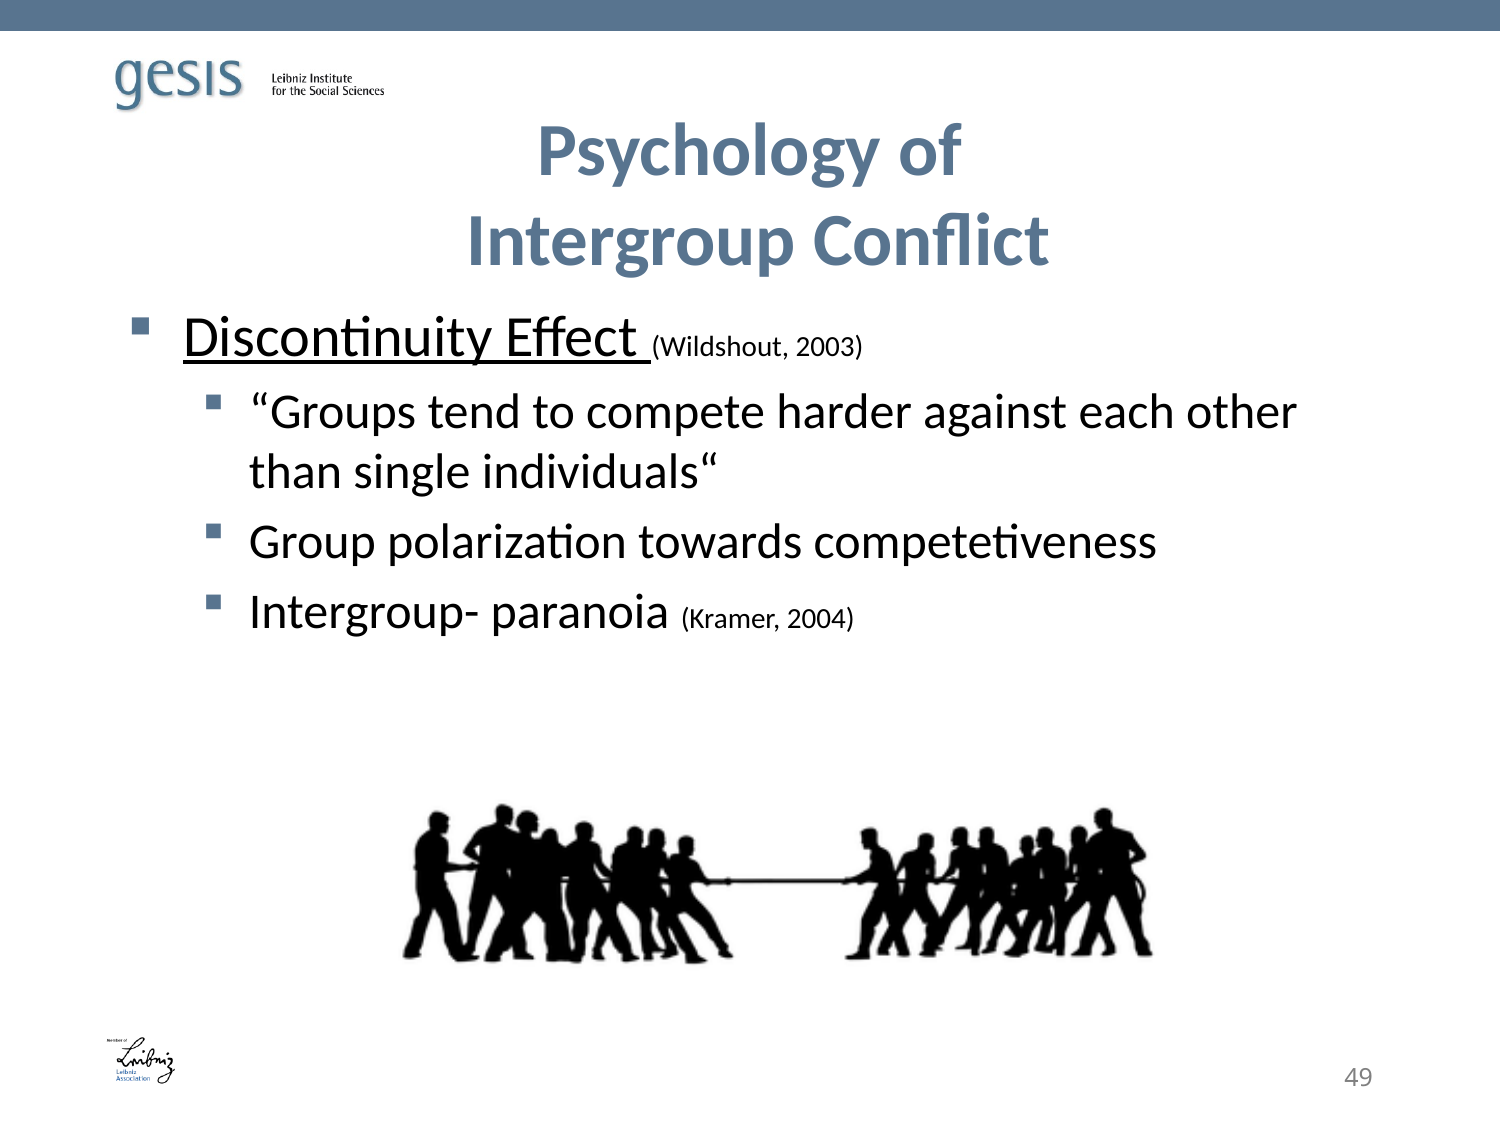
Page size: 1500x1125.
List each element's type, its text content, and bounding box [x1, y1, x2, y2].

list Discontinuity Effect (Wildshout, 2003) “Groups tend to compete harder against each other than single individuals“ Group polarization towards competetiveness Intergroup- paranoia (Kramer, 2004) [112, 290, 1388, 1034]
picture [113, 58, 384, 115]
title Psychology of Intergroup Conflict [112, 148, 1388, 233]
picture [102, 1033, 179, 1087]
slide_number 49 [1163, 1046, 1388, 1107]
picture [395, 650, 1163, 1125]
